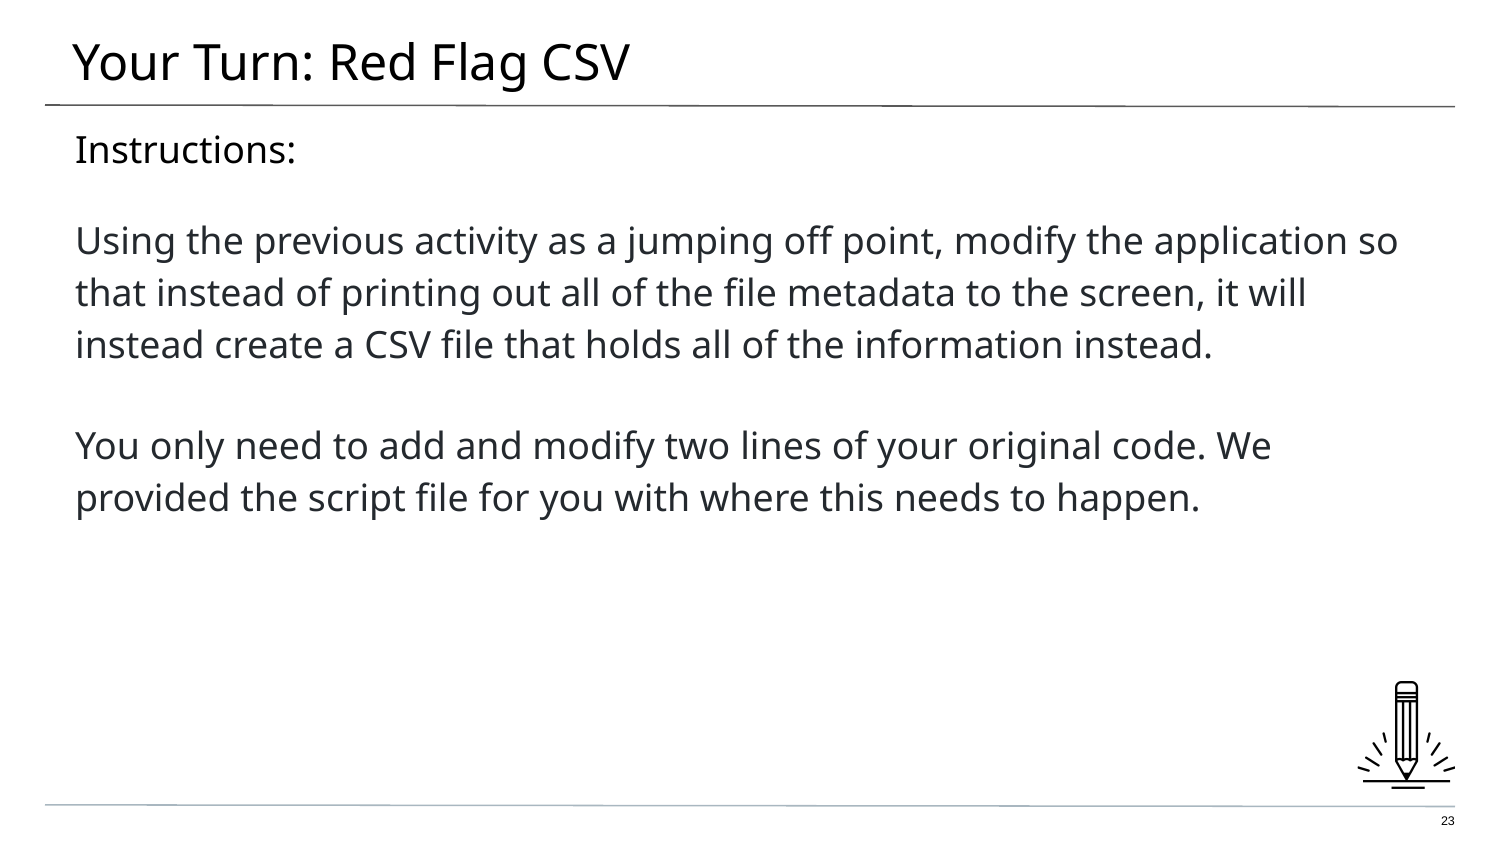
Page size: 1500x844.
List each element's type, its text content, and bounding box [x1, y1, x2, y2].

picture [1357, 736, 1455, 789]
slide_number ‹#› [1412, 813, 1455, 831]
subtitle Instructions: [0, 110, 1500, 171]
title Your Turn: Red Flag CSV [0, 0, 1500, 88]
list Using the previous activity as a jumping off point, modify the application so that instead of printing out all of the file metadata to the screen, it will instead create a CSV file that holds all of the information instead. You only need to add and modify two lines of your original code. We provided the script file for you with where this needs to happen. [0, 210, 1500, 736]
